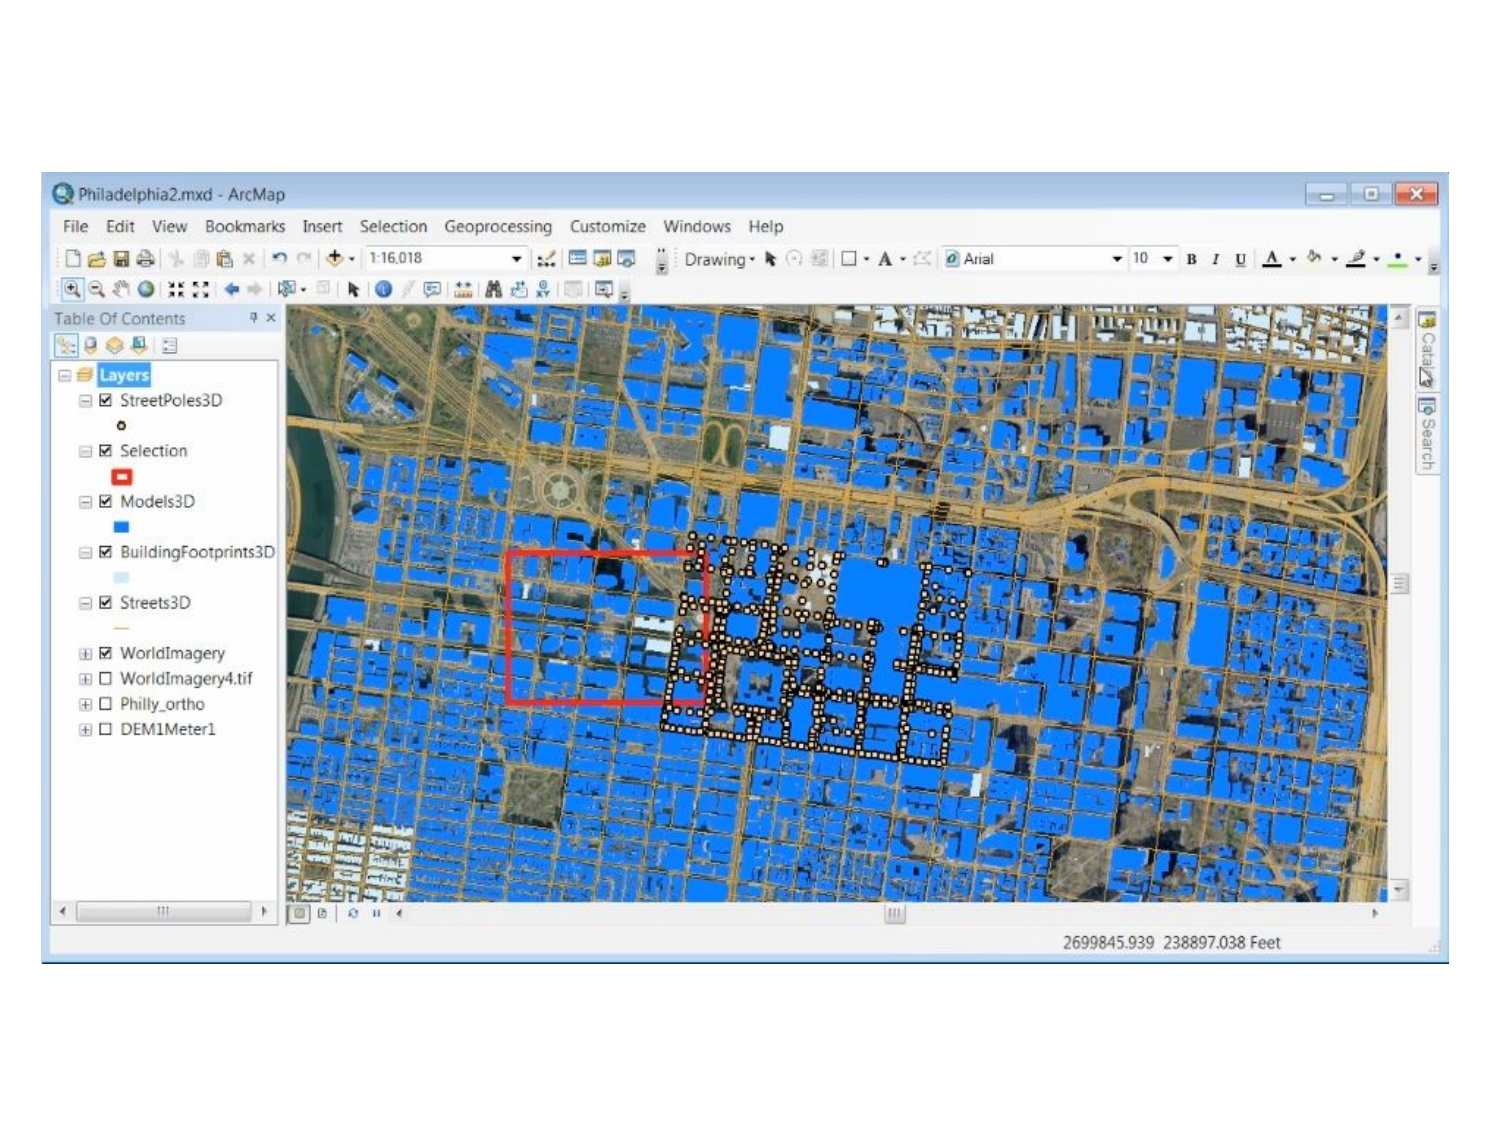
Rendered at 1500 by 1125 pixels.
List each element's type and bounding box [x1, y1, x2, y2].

list [41, 172, 1449, 965]
